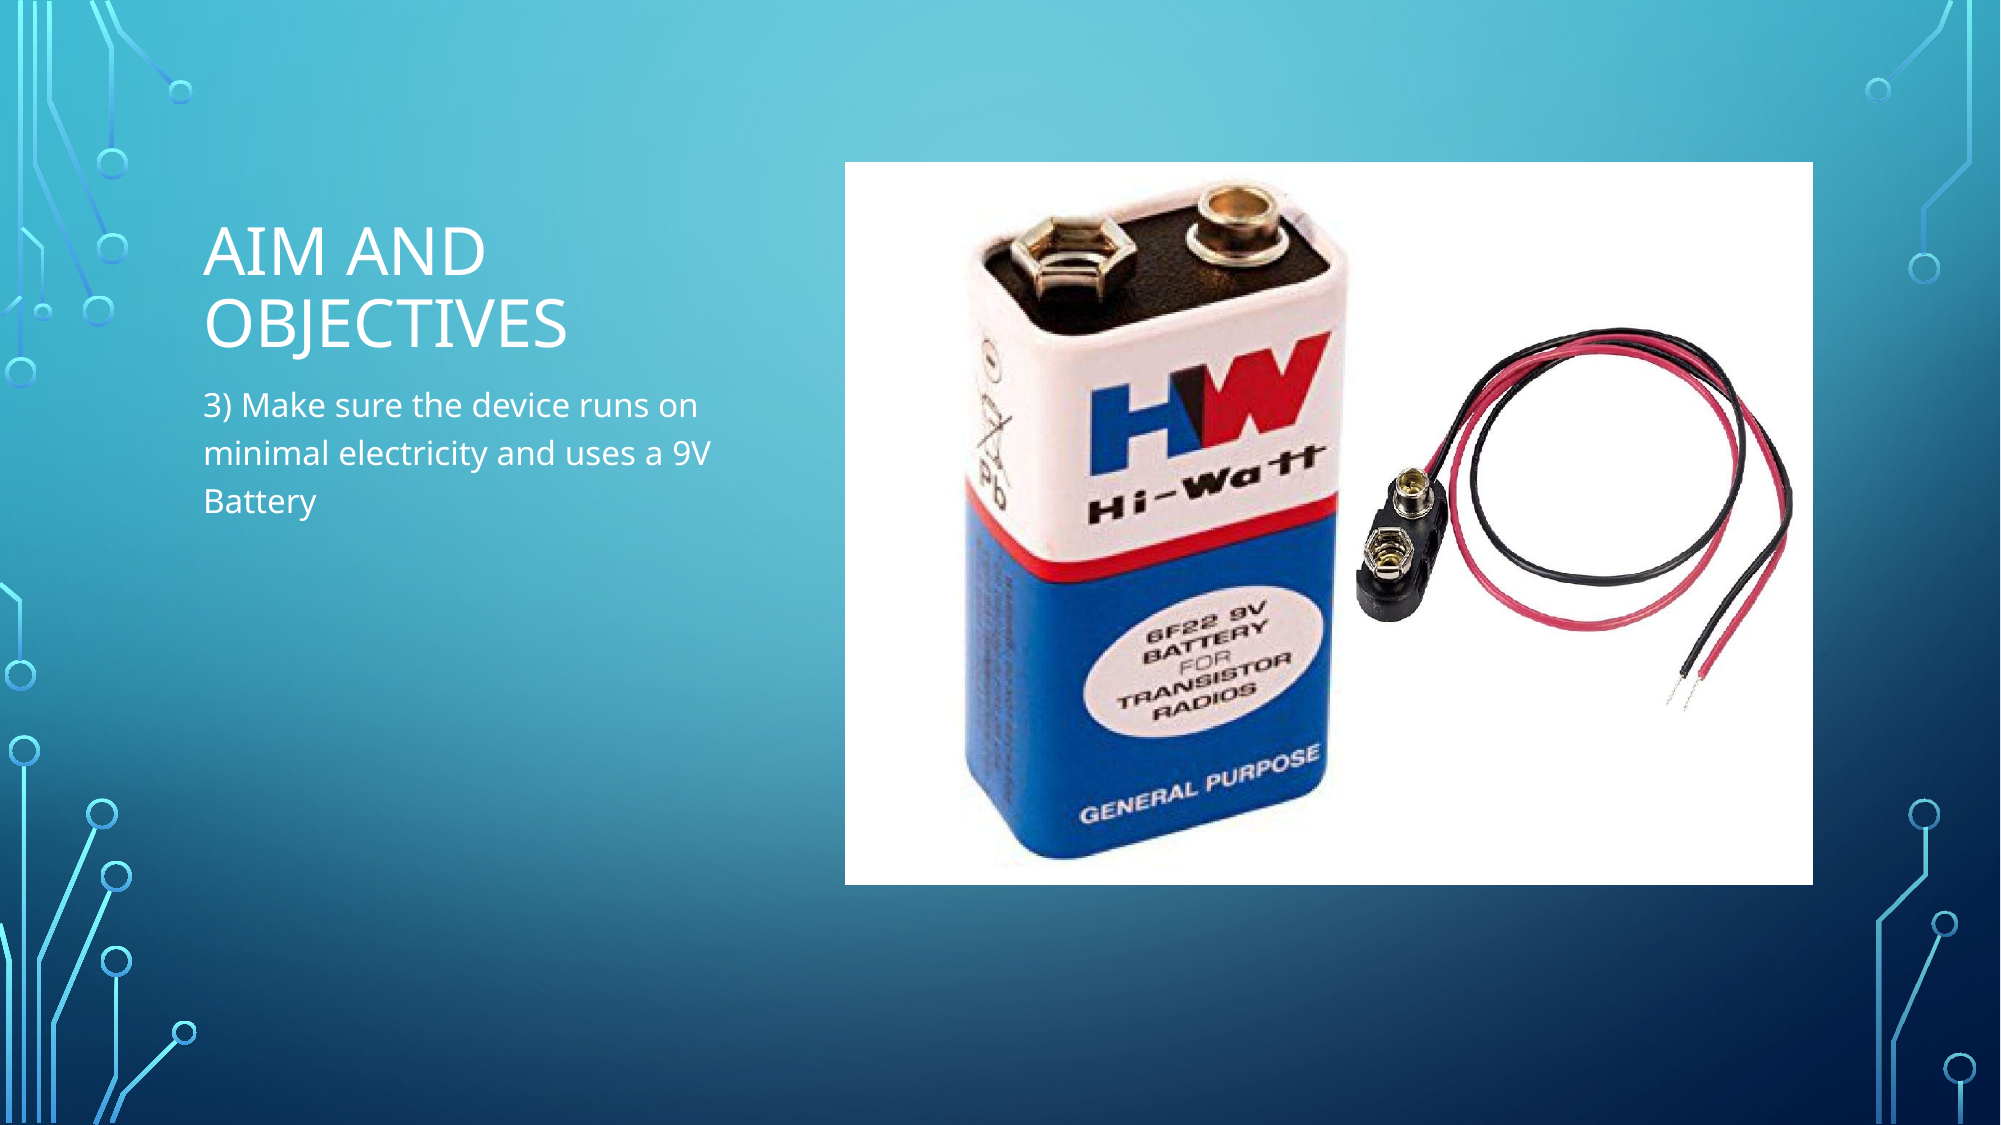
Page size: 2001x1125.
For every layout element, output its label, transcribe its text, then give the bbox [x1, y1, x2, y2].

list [845, 161, 1813, 886]
list 3) Make sure the device runs on minimal electricity and uses a 9V Battery [188, 369, 821, 950]
title Aim and objectives [188, 99, 821, 369]
